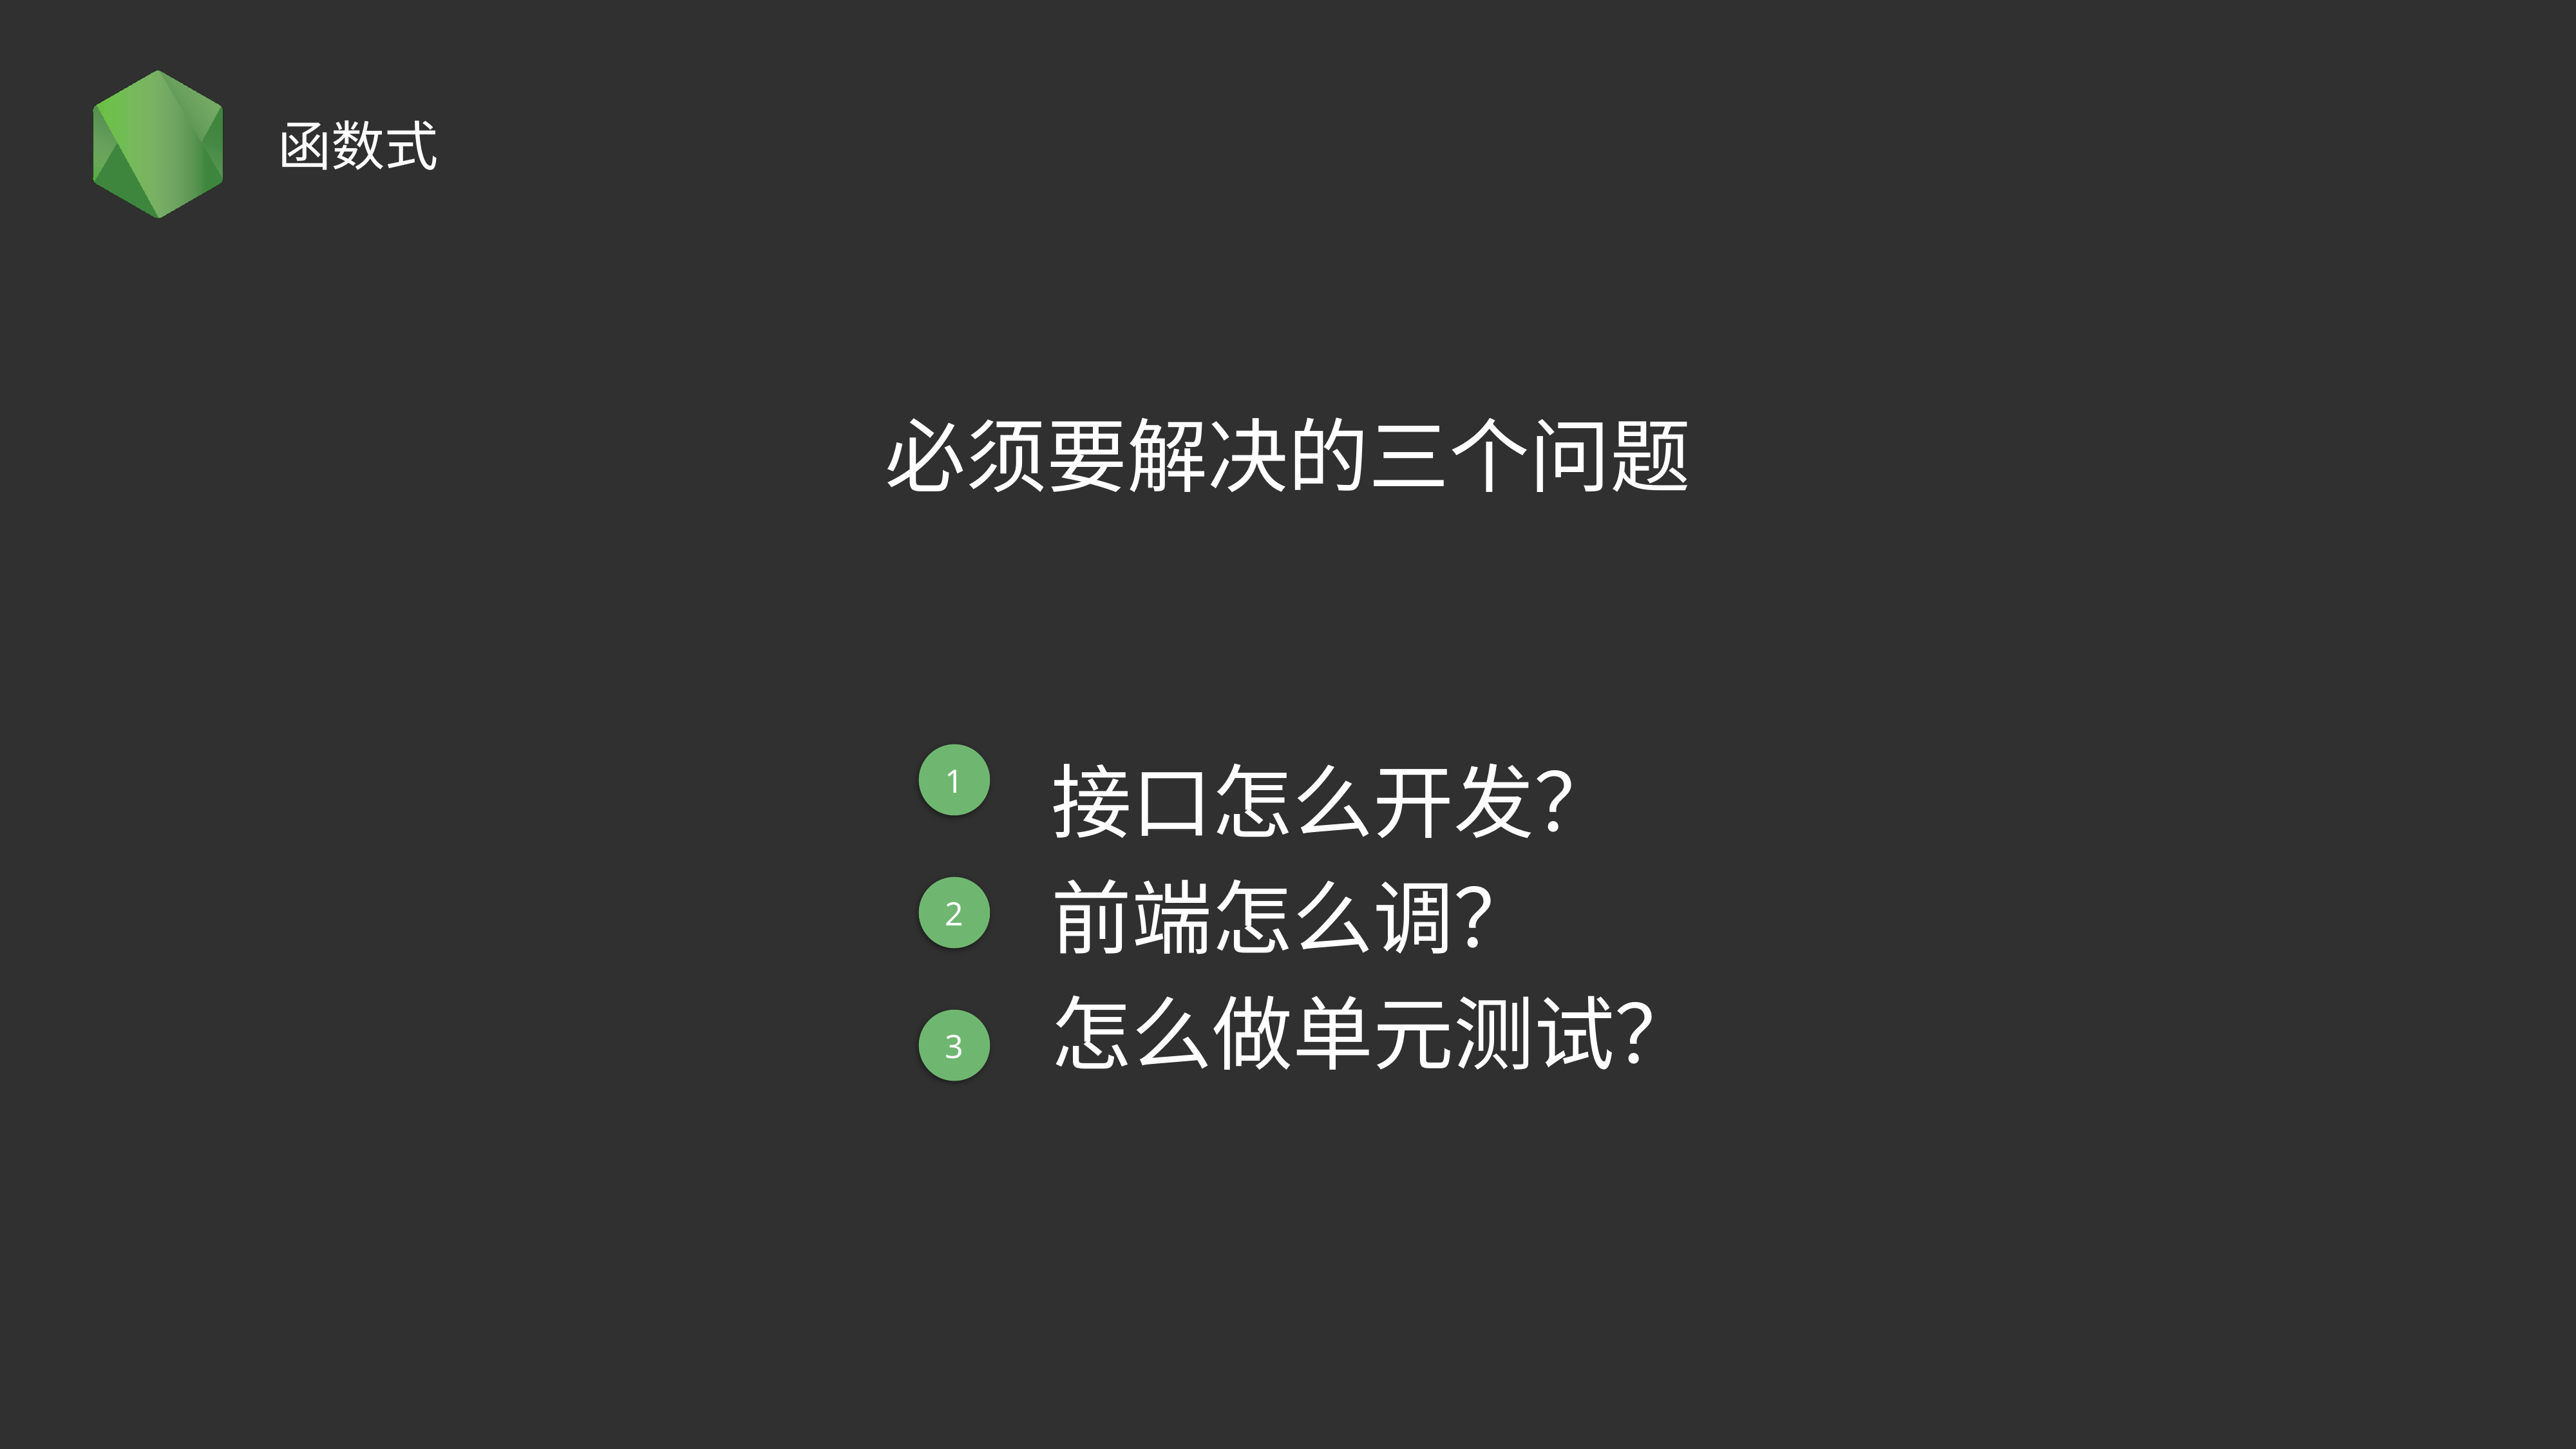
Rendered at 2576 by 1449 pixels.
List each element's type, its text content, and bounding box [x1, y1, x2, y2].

picture [84, 70, 232, 219]
text_box 3 [918, 1009, 990, 1081]
text_box 接口怎么开发？ 前端怎么调？ 怎么做单元测试？ [1046, 726, 1745, 1085]
text_box 2 [918, 876, 990, 949]
text_box 必须要解决的三个问题 [880, 400, 1696, 507]
text_box 1 [918, 744, 990, 816]
title 函数式 [272, 90, 1049, 200]
